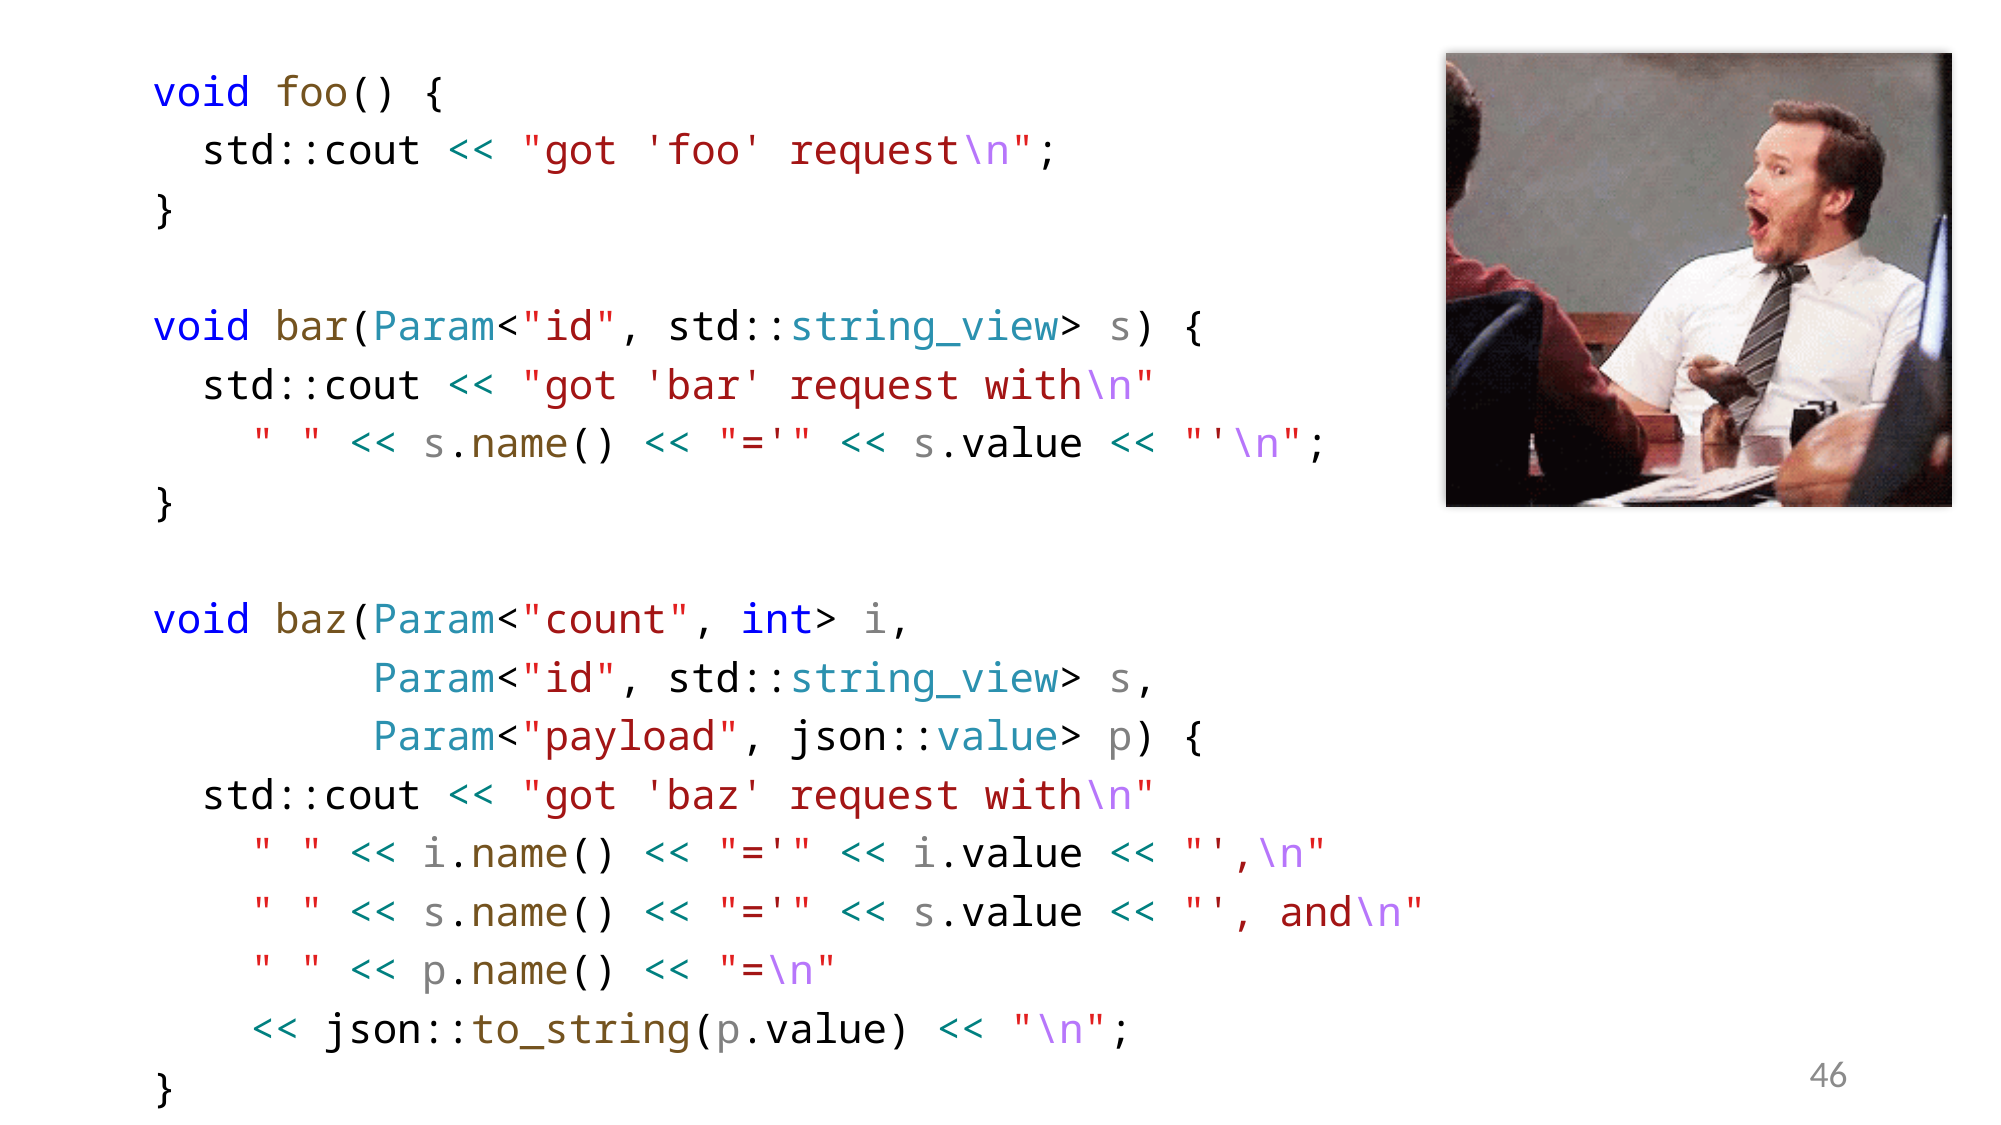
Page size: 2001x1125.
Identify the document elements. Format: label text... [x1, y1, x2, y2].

list void foo() { std::cout << "got 'foo' request\n"; } void bar(Param<"id", std::string_view> s) { std::cout << "got 'bar' request with\n" " " << s.name() << "='" << s.value << "'\n"; } void baz(Param<"count", int> i, Param<"id", std::string_view> s, Param<"payload", json::value> p) { std::cout << "got 'baz' request with\n" " " << i.name() << "='" << i.value << "',\n" " " << s.name() << "='" << s.value << "', and\n" " " << p.name() << "=\n" << json::to_string(p.value) << "\n"; } [137, 0, 2000, 1125]
slide_number 46 [1412, 1042, 1863, 1103]
picture [1445, 53, 1952, 507]
